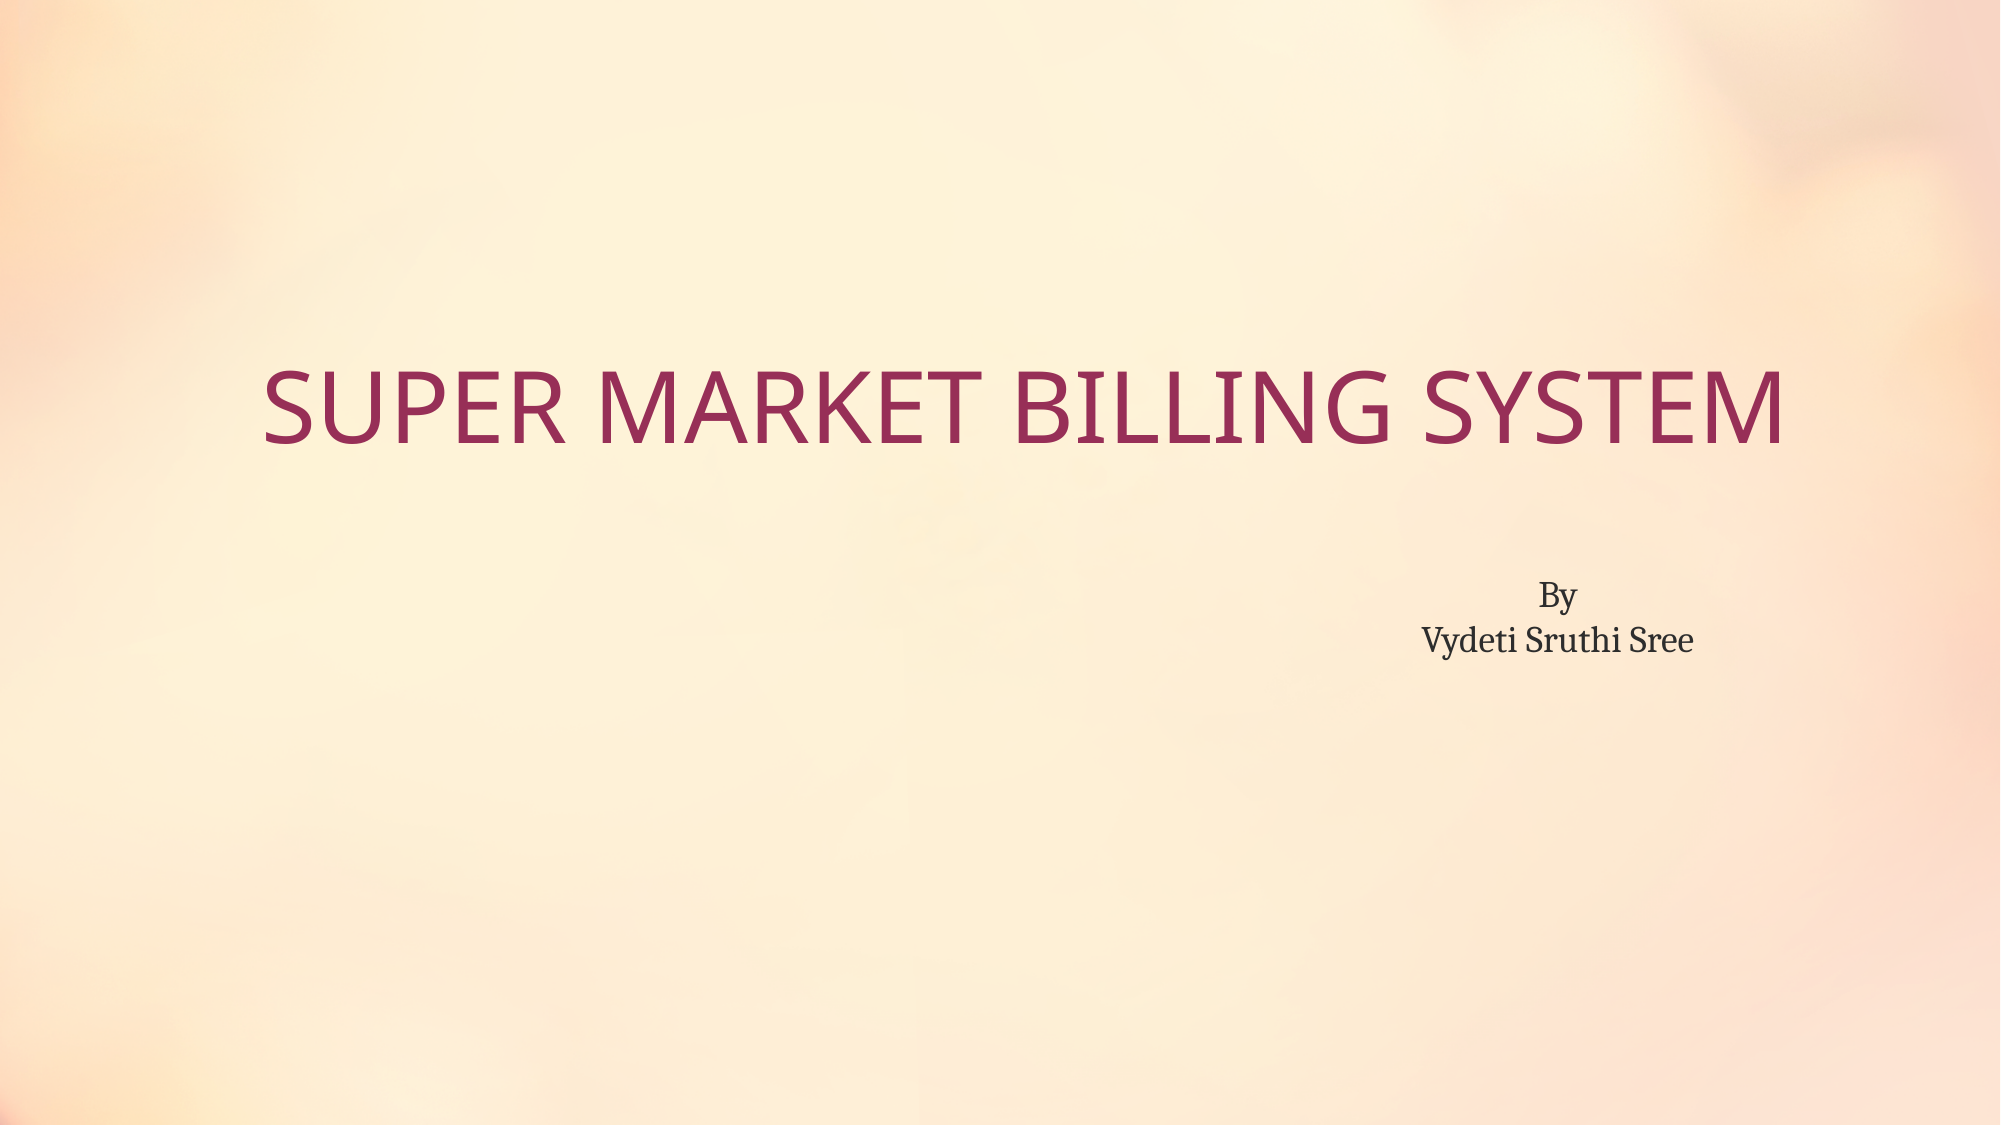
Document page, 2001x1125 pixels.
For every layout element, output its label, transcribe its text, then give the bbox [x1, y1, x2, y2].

text_box By Vydeti Sruthi Sree [1377, 562, 1739, 668]
title SUPER MARKET BILLING SYSTEM [201, 315, 1852, 473]
picture [0, 0, 2001, 1125]
